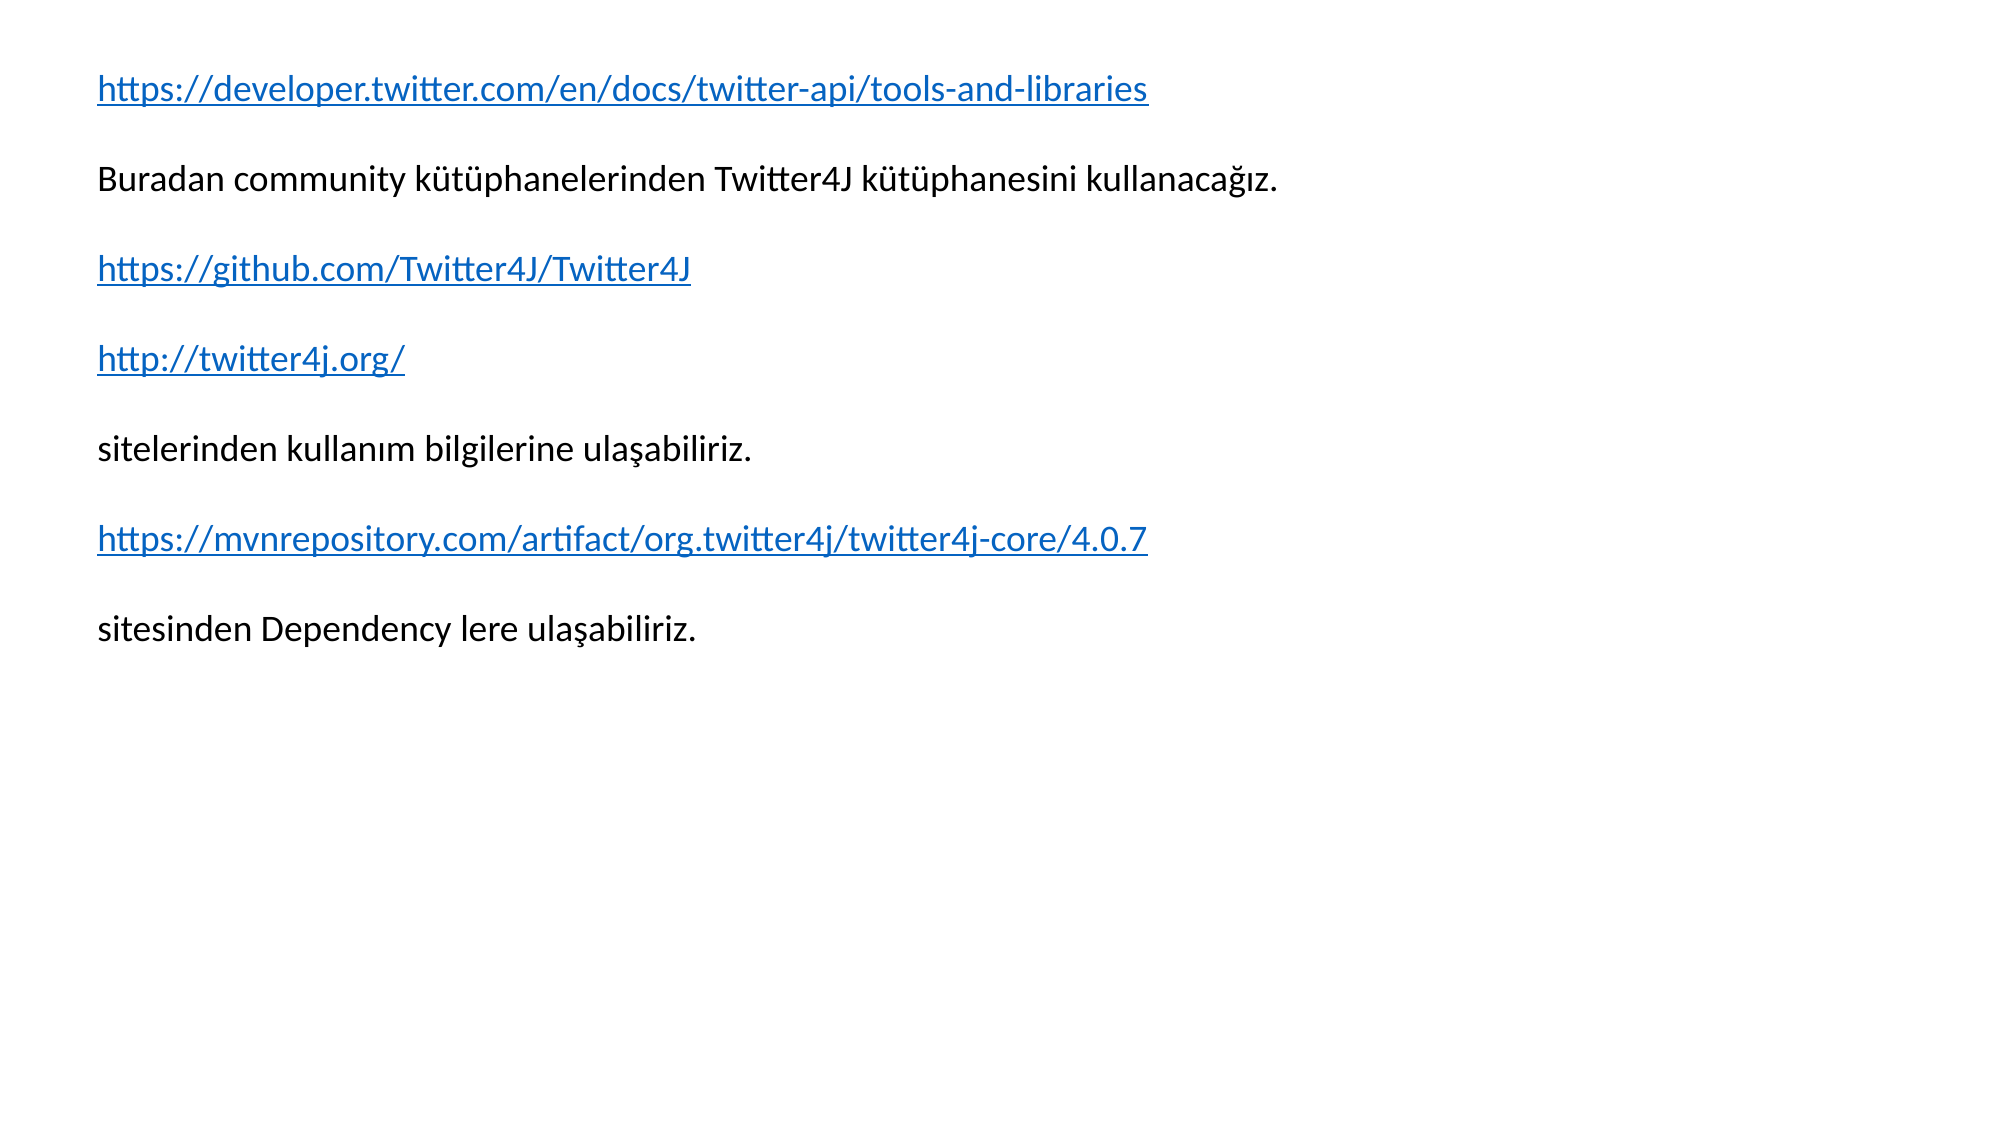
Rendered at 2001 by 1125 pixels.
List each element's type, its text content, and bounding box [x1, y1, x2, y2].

text_box https://developer.twitter.com/en/docs/twitter-api/tools-and-libraries Buradan community kütüphanelerinden Twitter4J kütüphanesini kullanacağız. https://github.com/Twitter4J/Twitter4J http://twitter4j.org/ sitelerinden kullanım bilgilerine ulaşabiliriz. https://mvnrepository.com/artifact/org.twitter4j/twitter4j-core/4.0.7 sitesinden Dependency lere ulaşabiliriz. [82, 56, 1909, 657]
